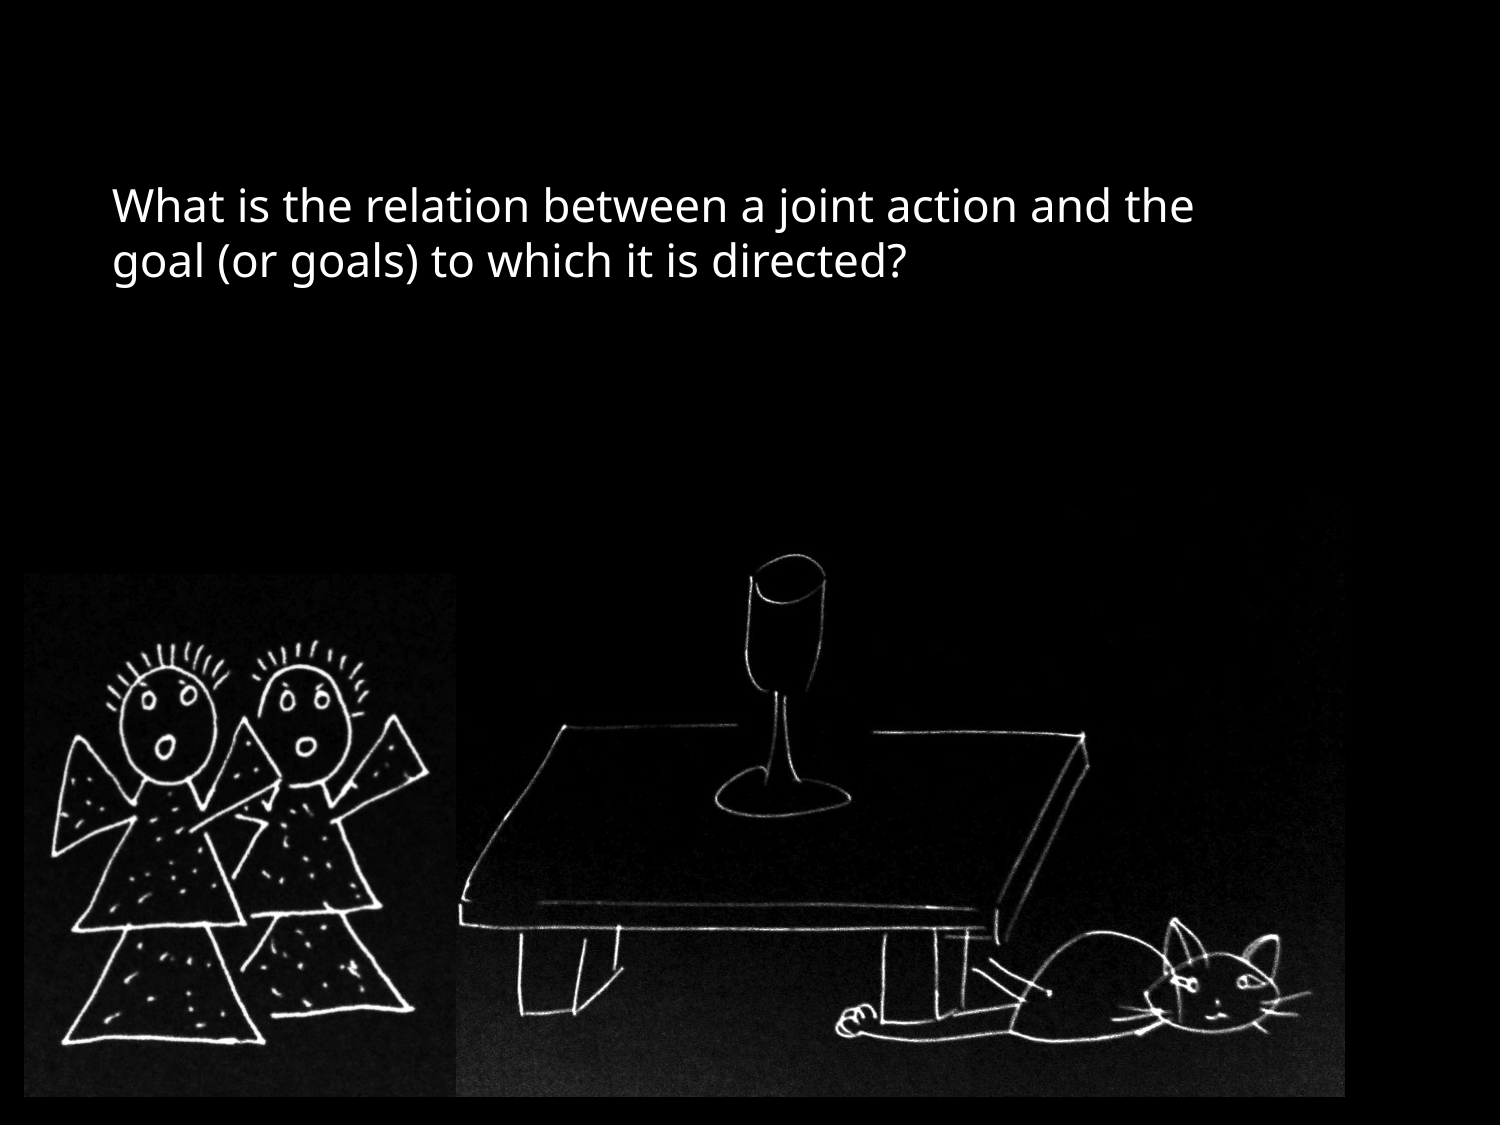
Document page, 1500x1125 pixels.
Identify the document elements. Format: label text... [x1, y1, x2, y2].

text_box What is the relation between a joint action and the goal (or goals) to which it is directed? [97, 169, 1294, 295]
picture [24, 492, 1345, 1097]
